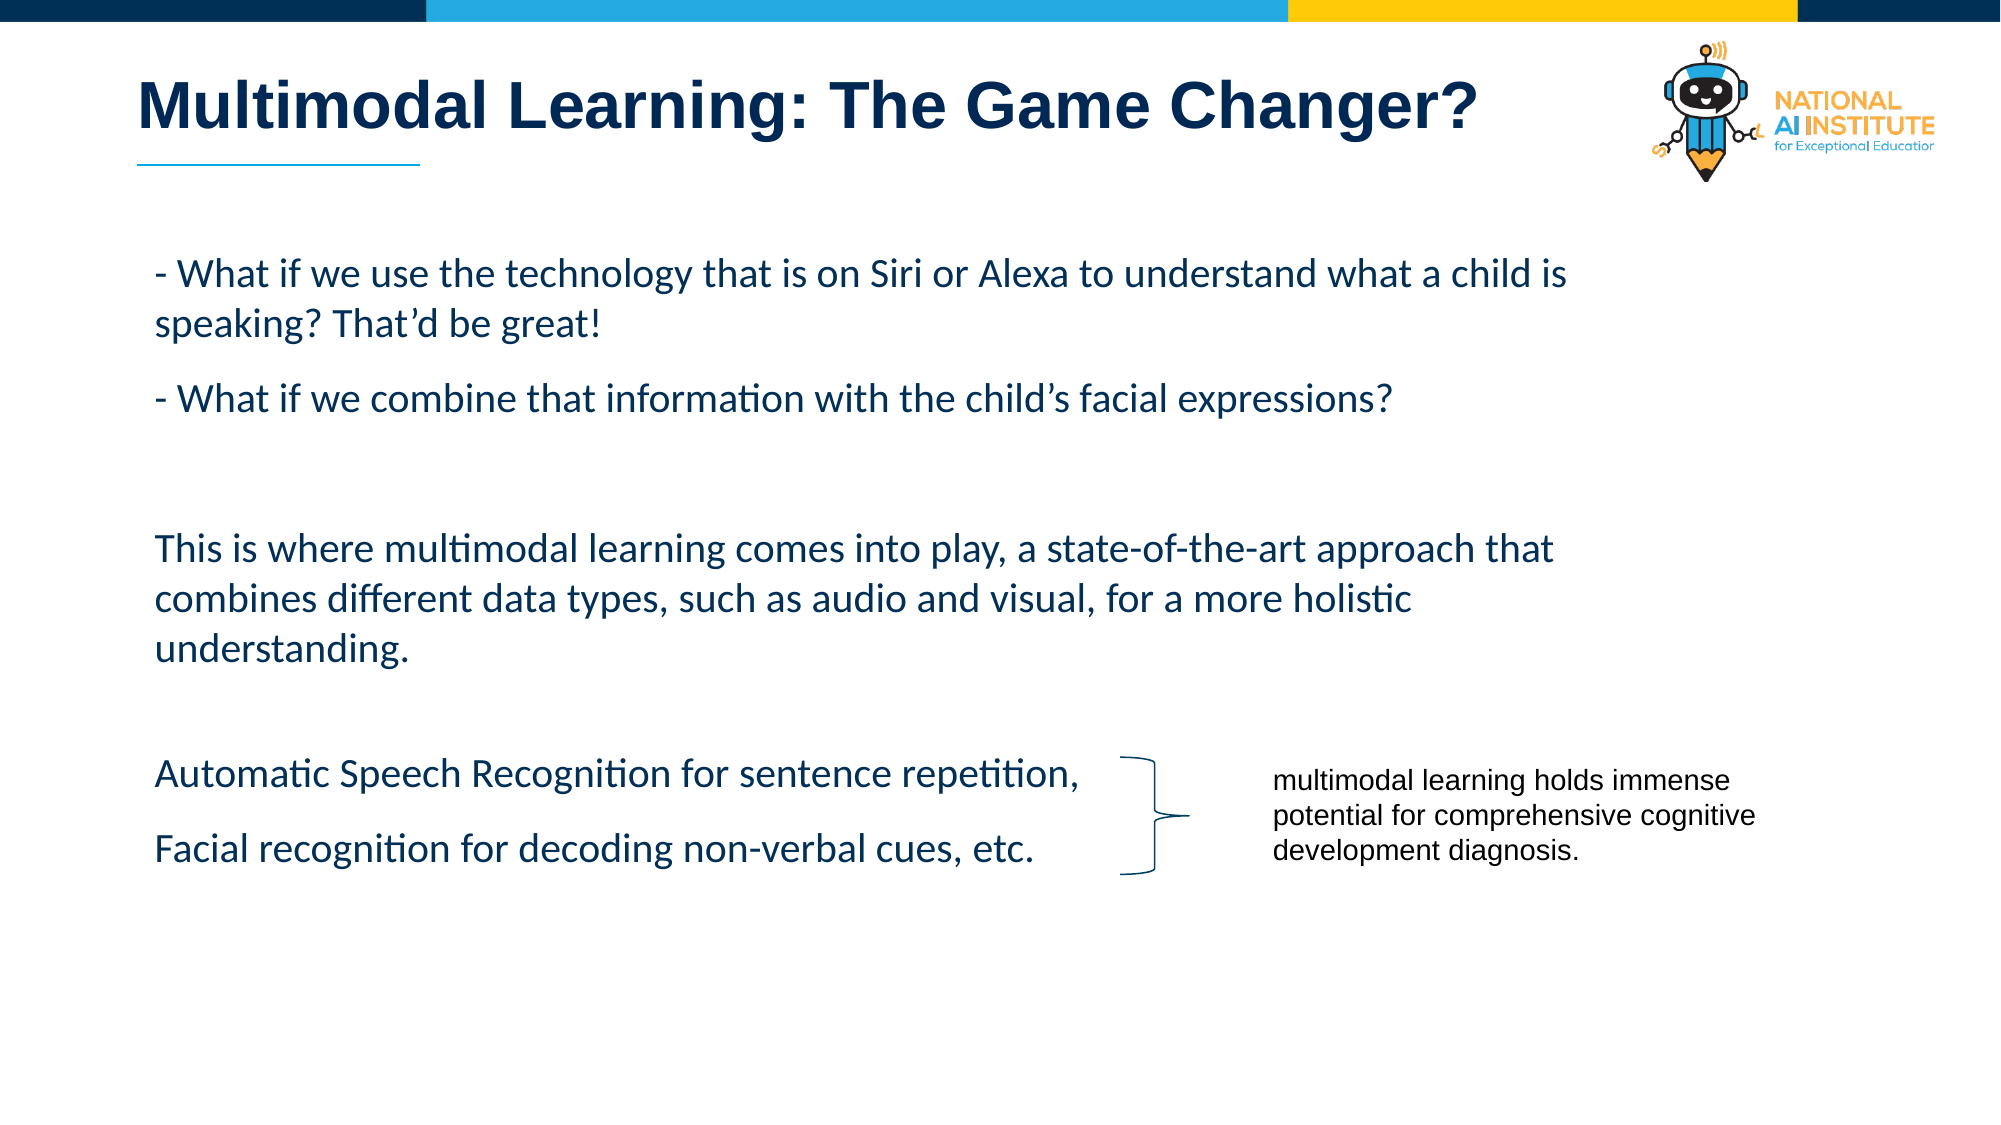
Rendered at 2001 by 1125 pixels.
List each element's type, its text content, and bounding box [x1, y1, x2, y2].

list - What if we use the technology that is on Siri or Alexa to understand what a child is speaking? That’d be great! - What if we combine that information with the child’s facial expressions? This is where multimodal learning comes into play, a state-of-the-art approach that combines different data types, such as audio and visual, for a more holistic understanding. Automatic Speech Recognition for sentence repetition, Facial recognition for decoding non-verbal cues, etc. [139, 203, 1626, 1035]
text_box [1120, 756, 1190, 876]
picture [0, 0, 2001, 1125]
text_box multimodal learning holds immense potential for comprehensive cognitive development diagnosis. [1258, 753, 1802, 874]
title Multimodal Learning: The Game Changer? [137, 62, 1626, 153]
